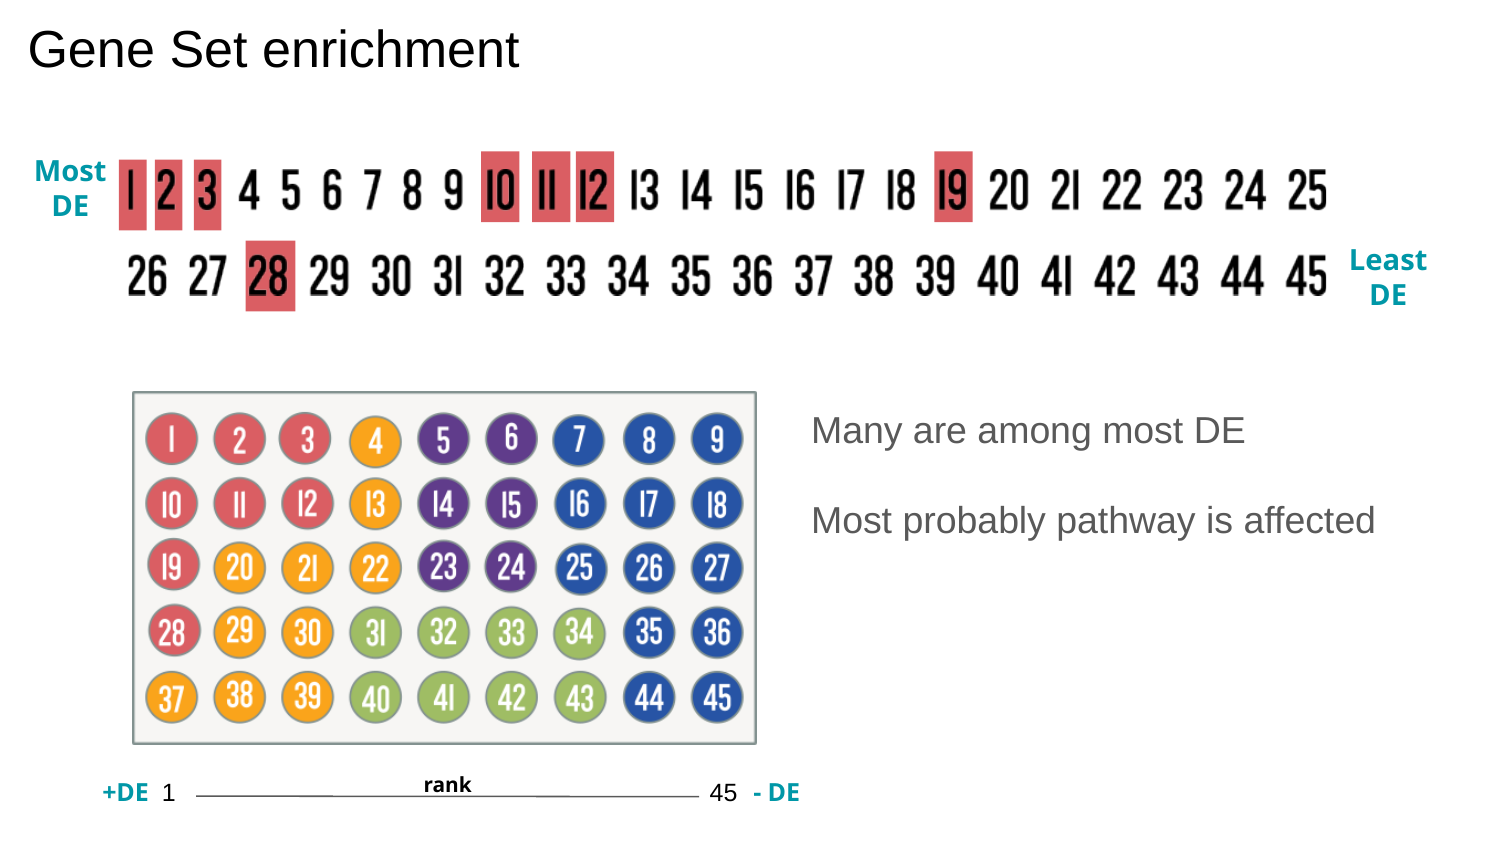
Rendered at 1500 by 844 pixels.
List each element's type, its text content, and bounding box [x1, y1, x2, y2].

title rank [198, 765, 697, 794]
text_box [118, 159, 147, 168]
picture [128, 169, 1327, 297]
title +DE [87, 773, 146, 810]
text_box [245, 306, 296, 312]
title Least DE [1331, 250, 1447, 302]
title Most DE [12, 161, 129, 213]
text_box [118, 213, 123, 231]
text_box 1 [146, 761, 197, 821]
picture [132, 391, 757, 746]
text_box [193, 159, 222, 168]
text_box 45 [694, 761, 767, 821]
text_box [532, 151, 571, 168]
text_box [575, 151, 615, 168]
text_box [481, 151, 520, 168]
text_box Many are among most DE Most probably pathway is affected [796, 391, 1447, 557]
title Gene Set enrichment [12, 0, 729, 130]
title - DE [767, 773, 827, 810]
text_box [154, 159, 183, 168]
text_box [934, 151, 973, 168]
